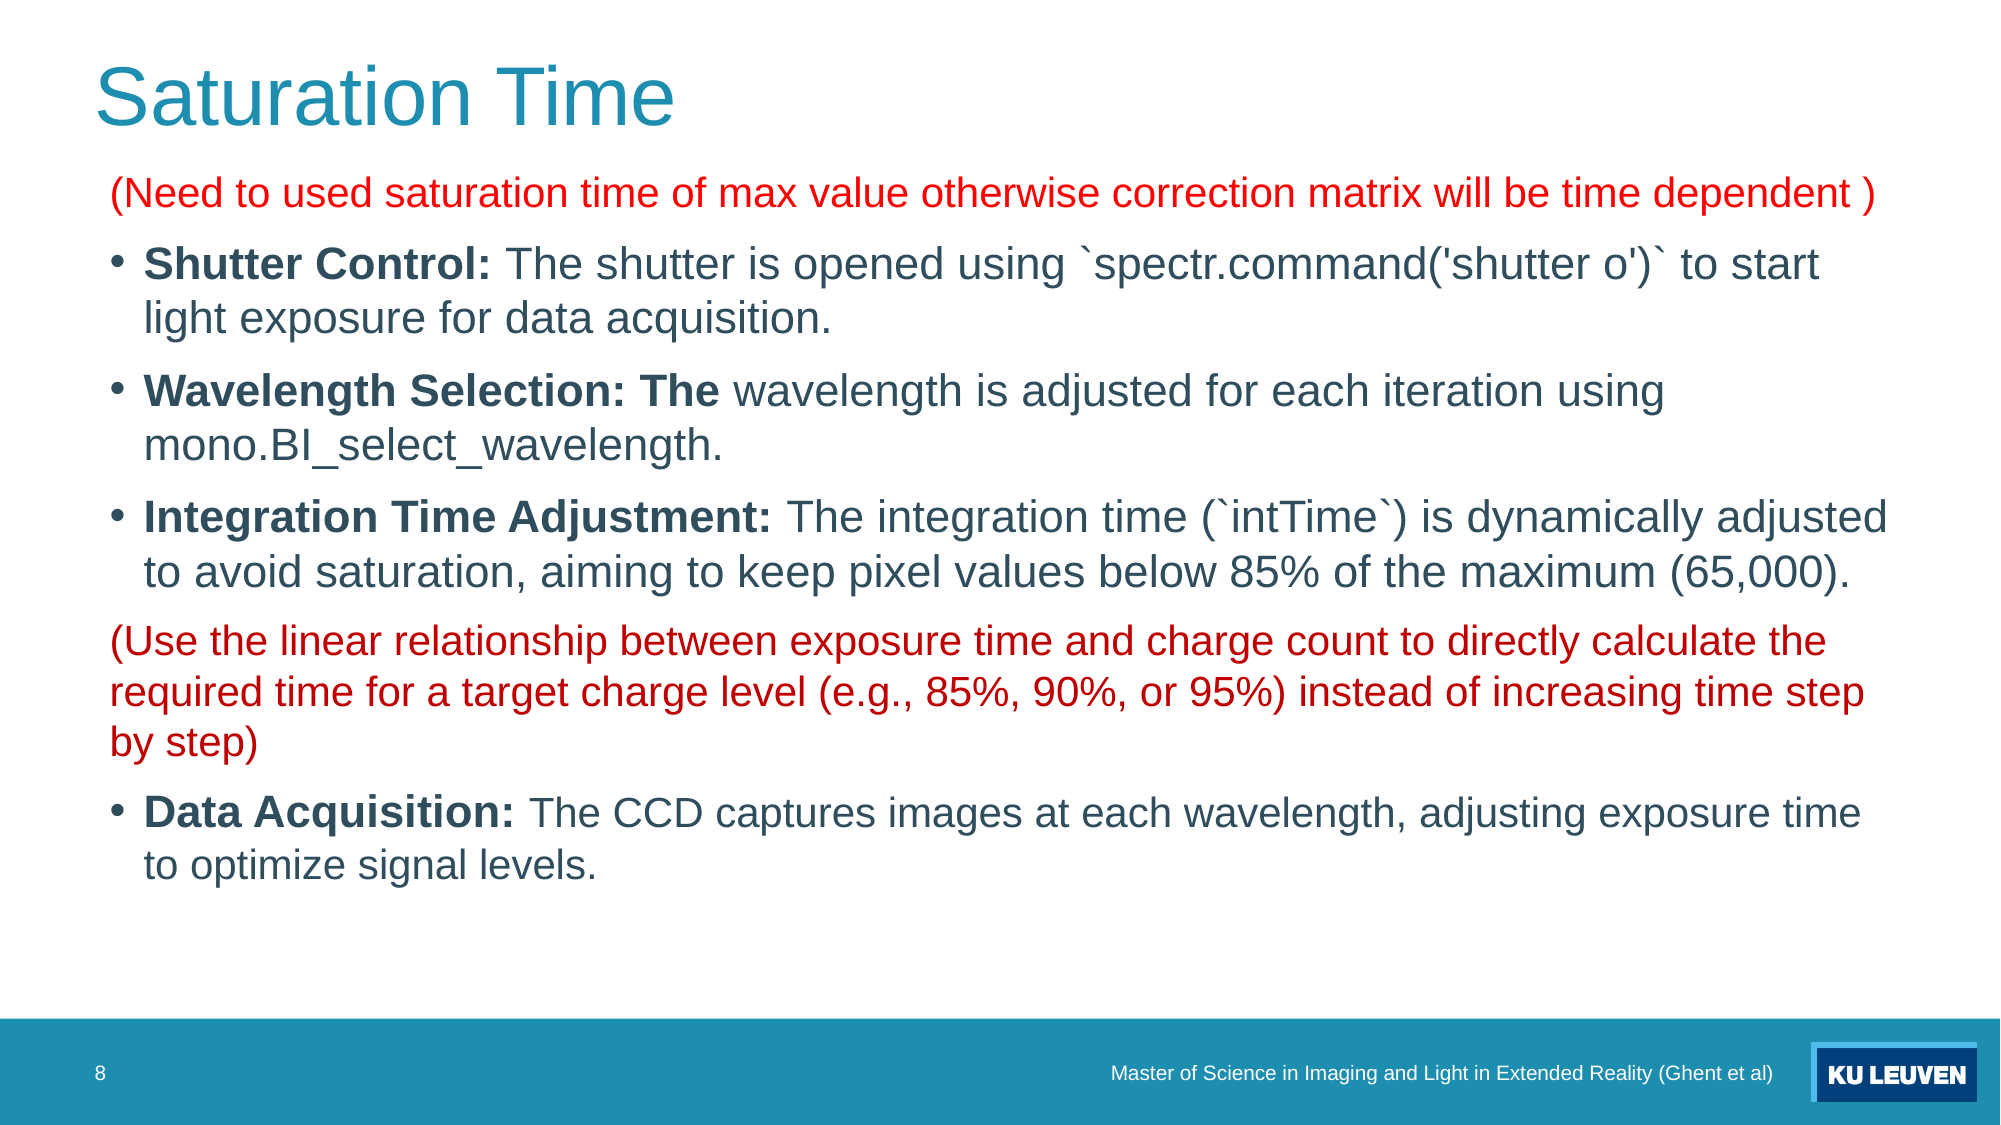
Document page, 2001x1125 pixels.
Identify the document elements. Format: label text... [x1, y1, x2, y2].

footer Master of Science in Imaging and Light in Extended Reality (Ghent et al) [989, 1018, 1809, 1125]
title Saturation Time [94, 0, 1906, 184]
picture [1811, 1042, 1977, 1102]
list (Need to used saturation time of max value otherwise correction matrix will be time dependent ) Shutter Control: The shutter is opened using `spectr.command('shutter o')` to start light exposure for data acquisition. Wavelength Selection: The wavelength is adjusted for each iteration using mono.BI_select_wavelength. Integration Time Adjustment: The integration time (`intTime`) is dynamically adjusted to avoid saturation, aiming to keep pixel values below 85% of the maximum (65,000). (Use the linear relationship between exposure time and charge count to directly calculate the required time for a target charge level (e.g., 85%, 90%, or 95%) instead of increasing time step by step) Data Acquisition: The CCD captures images at each wavelength, adjusting exposure time to optimize signal levels. [94, 184, 1906, 986]
slide_number 8 [94, 1018, 201, 1125]
